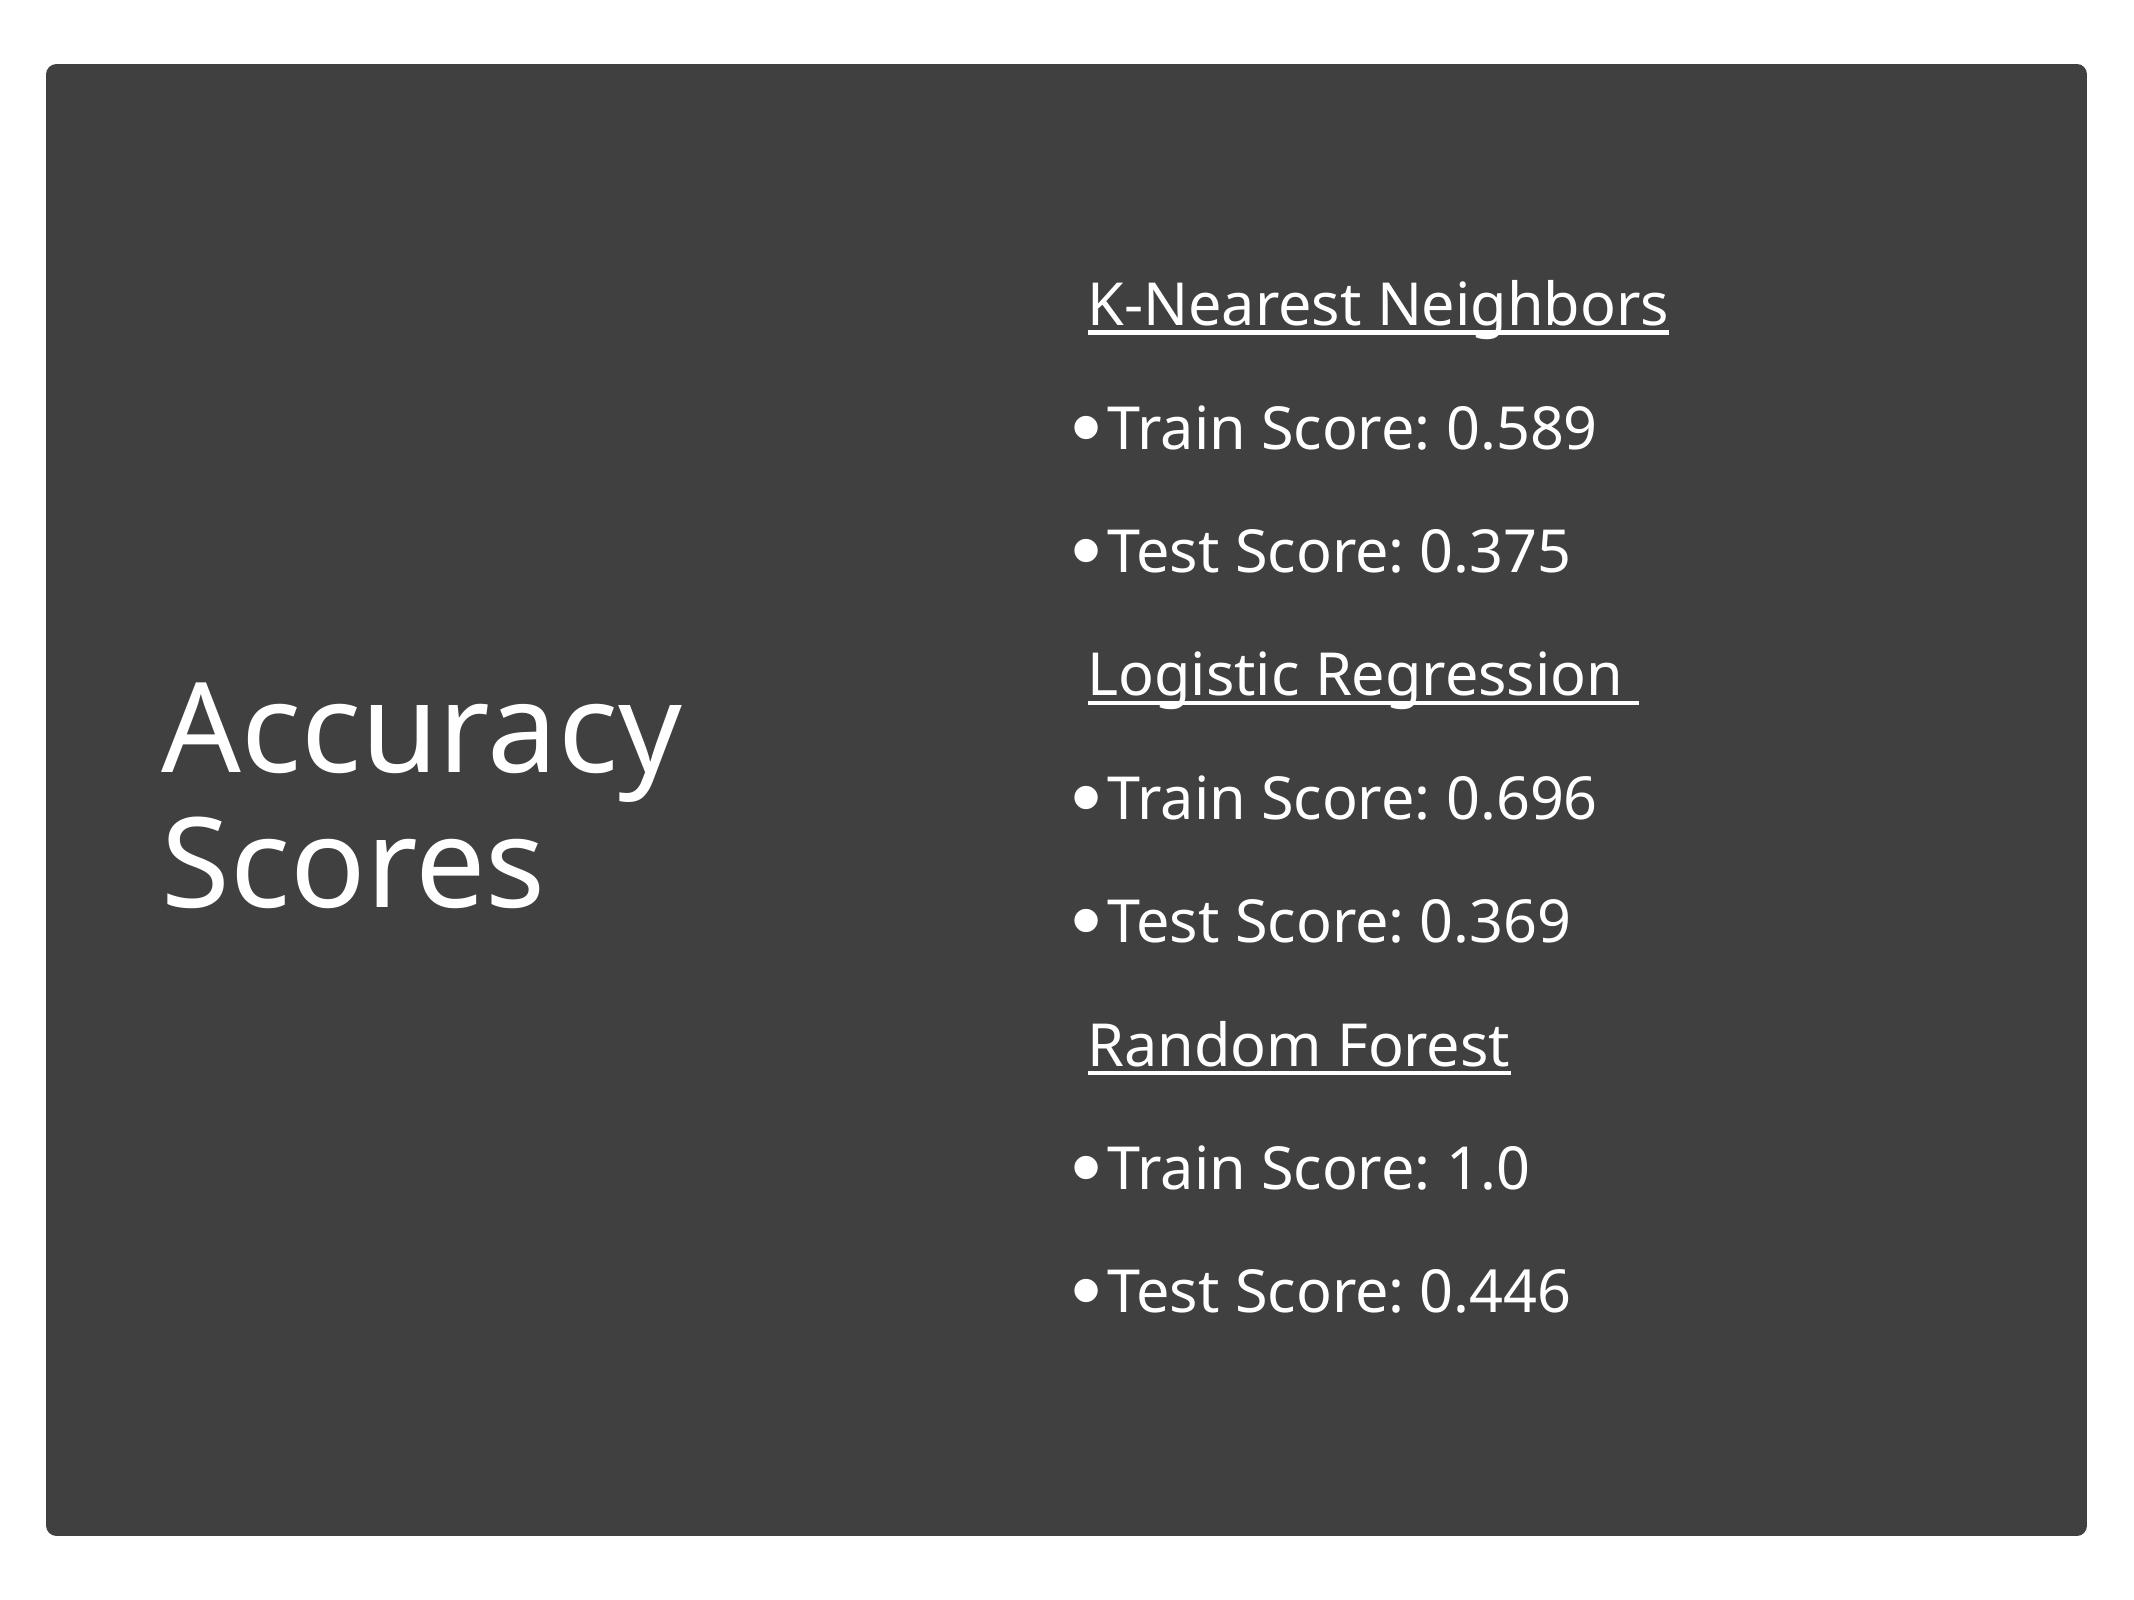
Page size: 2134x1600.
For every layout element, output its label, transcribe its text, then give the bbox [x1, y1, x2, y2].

list K-Nearest Neighbors Train Score: 0.589 Test Score: 0.375 Logistic Regression Train Score: 0.696 Test Score: 0.369 Random Forest Train Score: 1.0 Test Score: 0.446 [1038, 263, 1988, 1337]
text_box [54, 73, 2079, 1527]
title Accuracy Scores [146, 262, 868, 1338]
